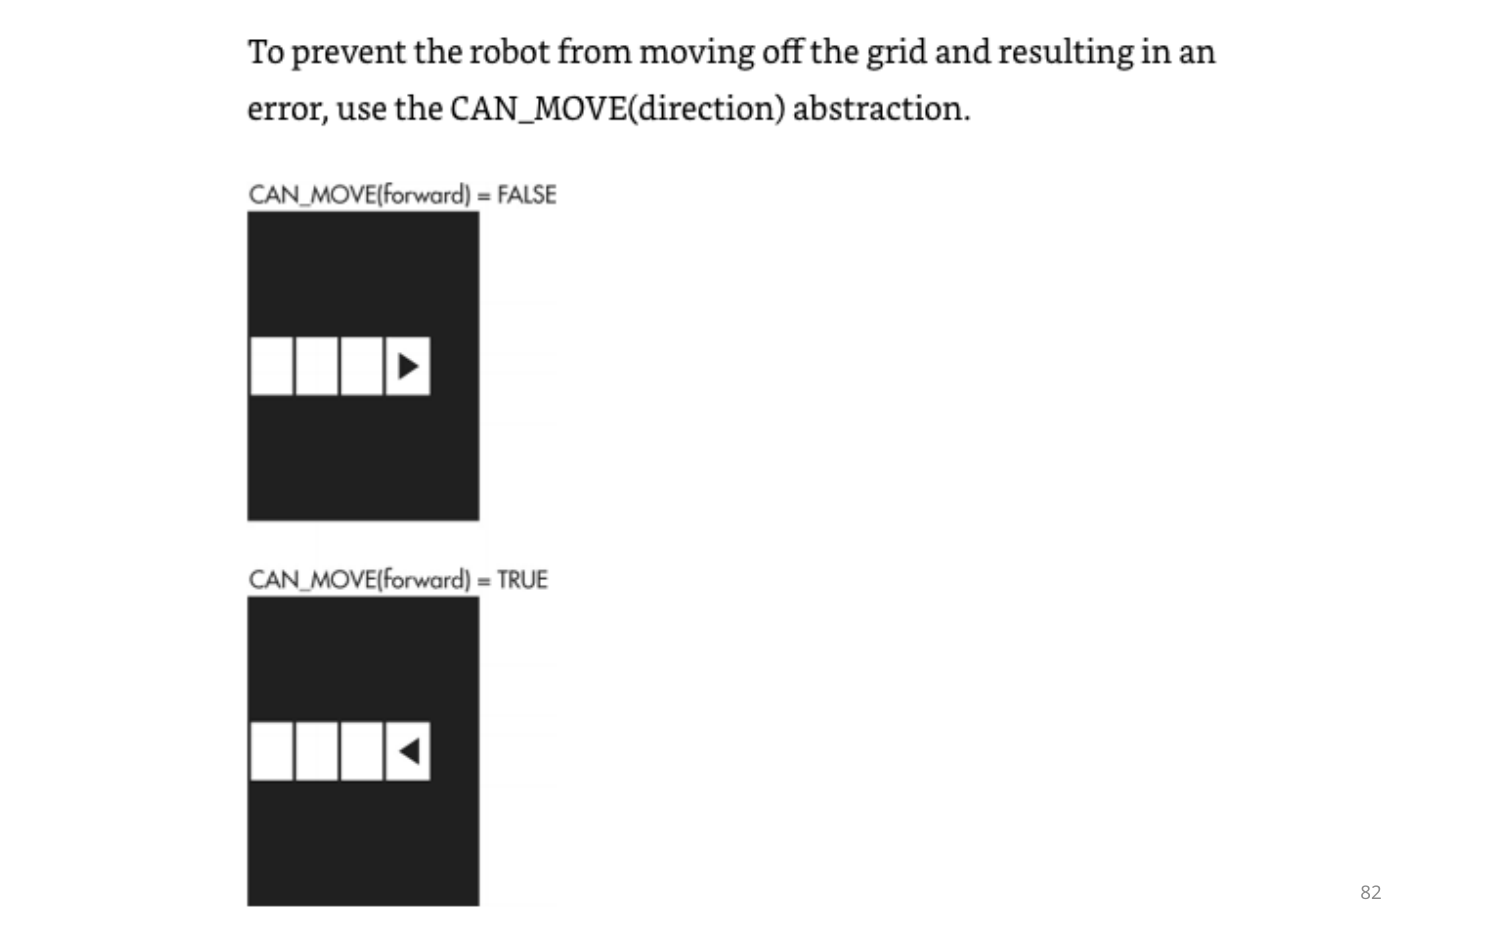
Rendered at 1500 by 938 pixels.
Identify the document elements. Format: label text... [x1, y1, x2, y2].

slide_number 82 [1309, 868, 1397, 919]
picture [191, 0, 1309, 938]
